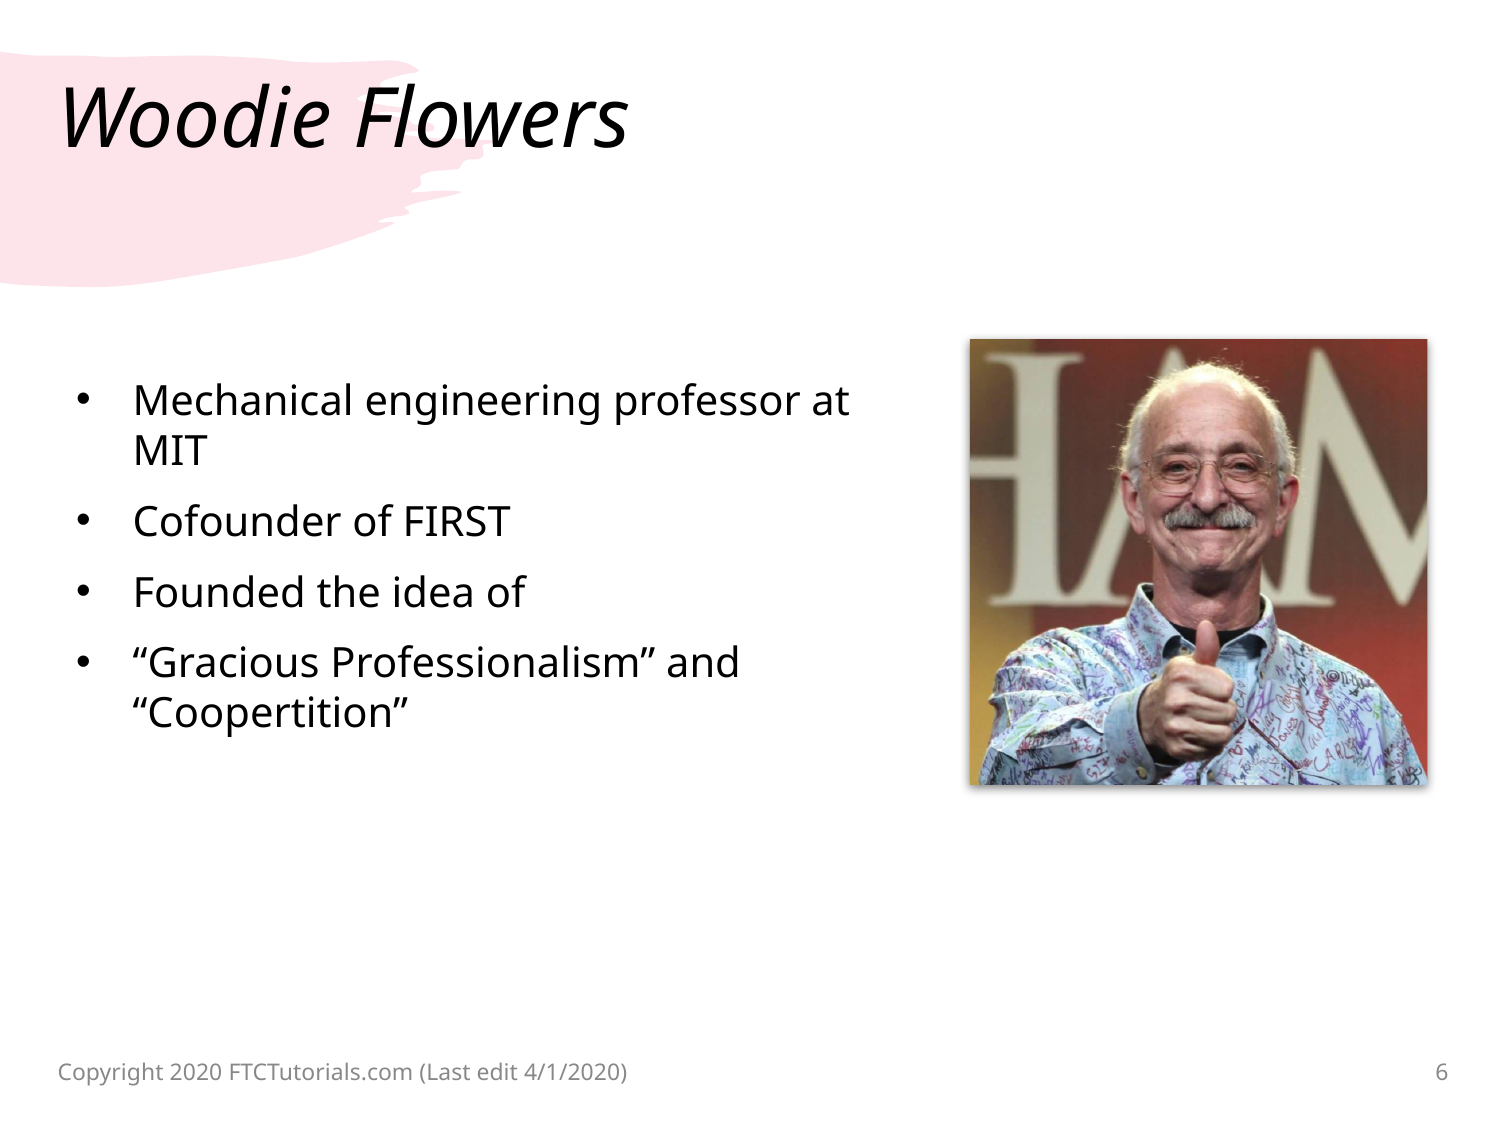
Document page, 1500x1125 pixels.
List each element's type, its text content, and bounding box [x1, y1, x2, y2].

slide_number 6 [1378, 1042, 1464, 1103]
title Woodie Flowers [42, 59, 1464, 182]
picture [969, 339, 1428, 786]
list Mechanical engineering professor at MIT Cofounder of FIRST Founded the idea of “Gracious Professionalism” and “Coopertition” [42, 366, 947, 1030]
footer Copyright 2020 FTCTutorials.com (Last edit 4/1/2020) [42, 1042, 718, 1103]
